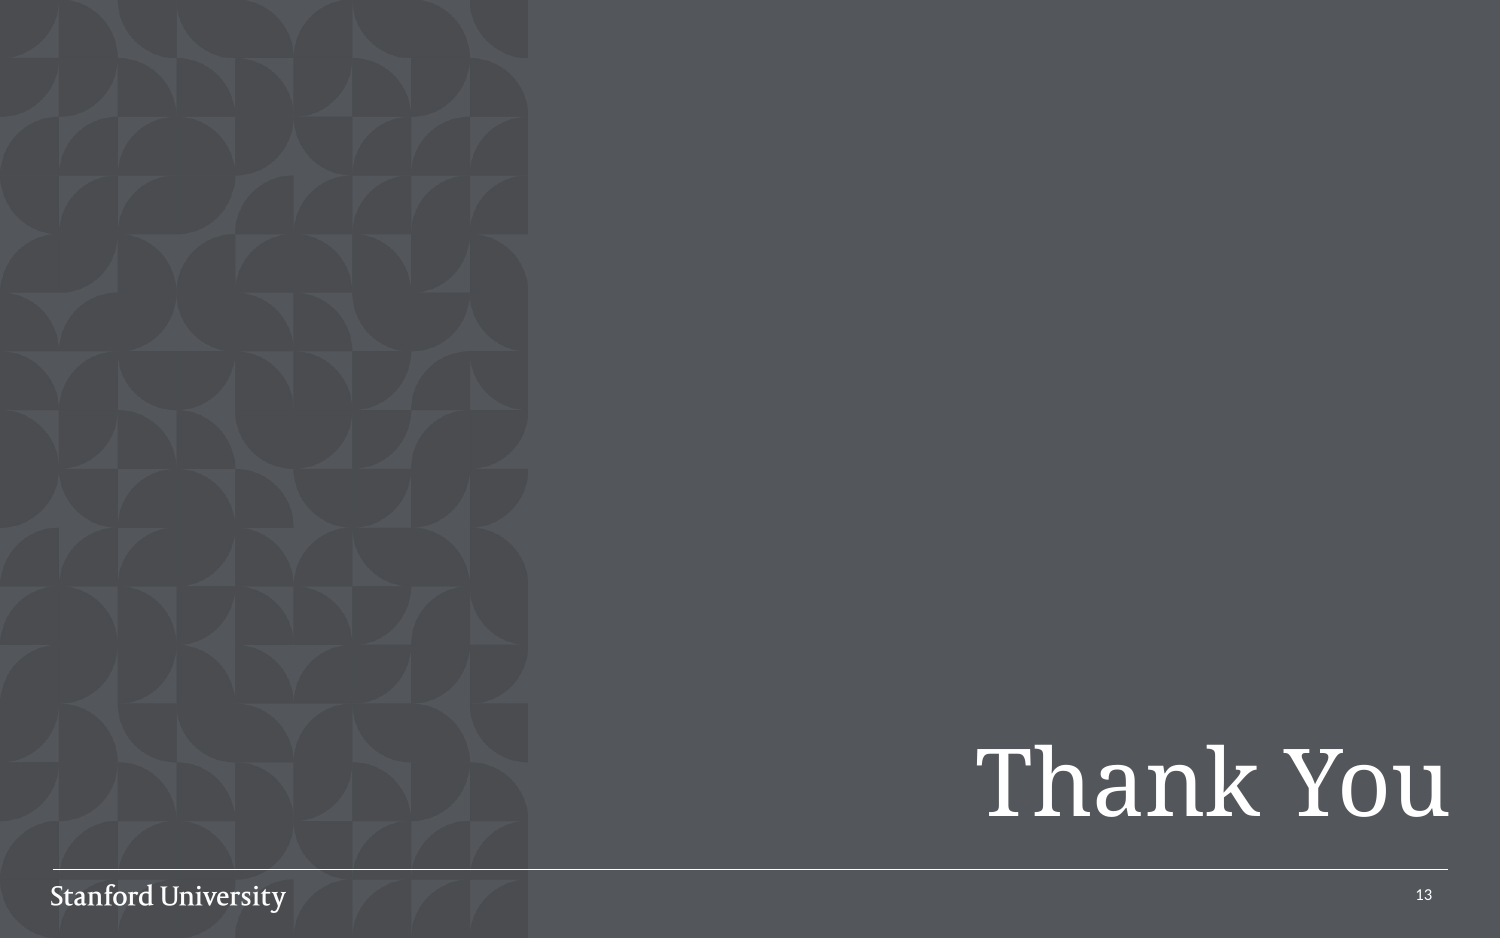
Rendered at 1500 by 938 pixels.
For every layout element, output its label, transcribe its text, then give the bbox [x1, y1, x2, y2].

picture [51, 884, 286, 913]
title Thank You [223, 541, 1451, 844]
slide_number 13 [1110, 868, 1448, 919]
